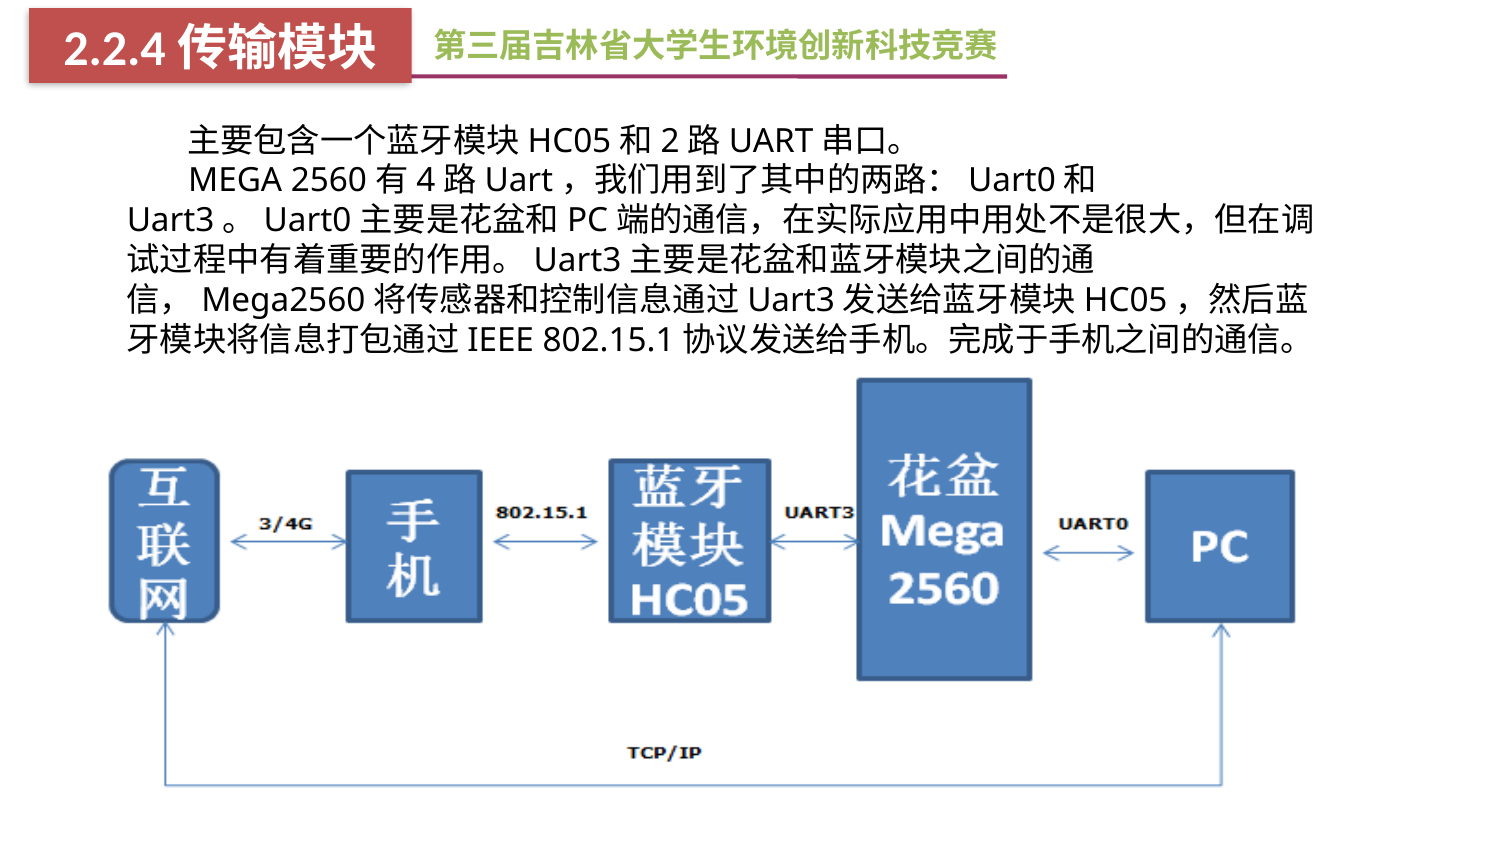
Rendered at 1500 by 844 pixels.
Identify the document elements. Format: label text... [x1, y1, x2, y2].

text_box 第三届吉林省大学生环境创新科技竞赛 [407, 6, 1176, 72]
picture [100, 362, 1389, 812]
text_box 2.2.4传输模块 [29, 8, 412, 83]
text_box 主要包含一个蓝牙模块HC05和2路UART串口。 MEGA 2560有4路Uart，我们用到了其中的两路：Uart0和Uart3。Uart0主要是花盆和PC端的通信，在实际应用中用处不是很大，但在调试过程中有着重要的作用。Uart3主要是花盆和蓝牙模块之间的通信，Mega2560将传感器和控制信息通过Uart3发送给蓝牙模块HC05，然后蓝牙模块将信息打包通过IEEE 802.15.1协议发送给手机。完成于手机之间的通信。见下图: [112, 111, 1341, 361]
